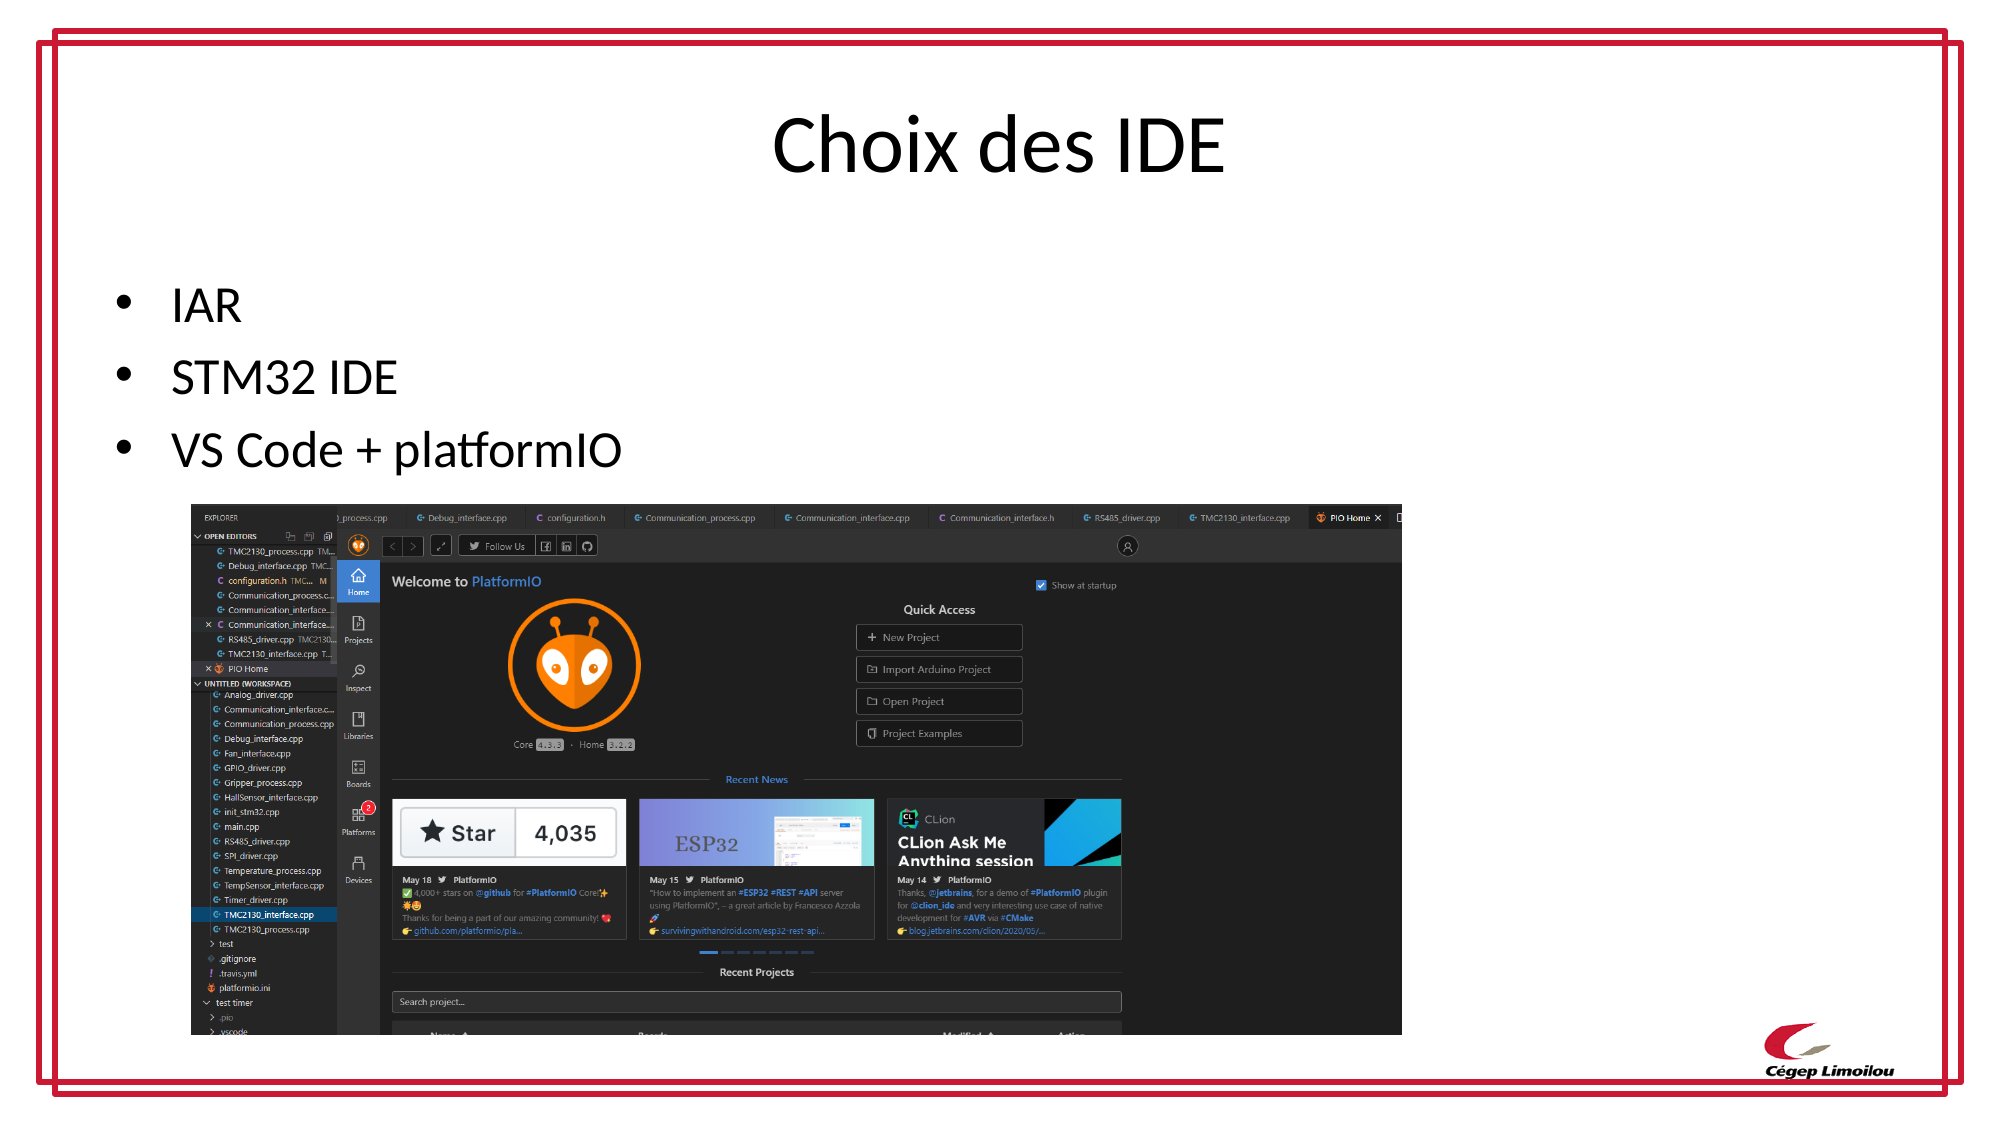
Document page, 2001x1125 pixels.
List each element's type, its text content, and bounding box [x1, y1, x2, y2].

picture [1756, 1018, 1900, 1080]
title Choix des IDE [99, 45, 1900, 233]
list IAR STM32 IDE VS Code + platformIO [99, 262, 1900, 1005]
picture [191, 504, 1403, 1036]
